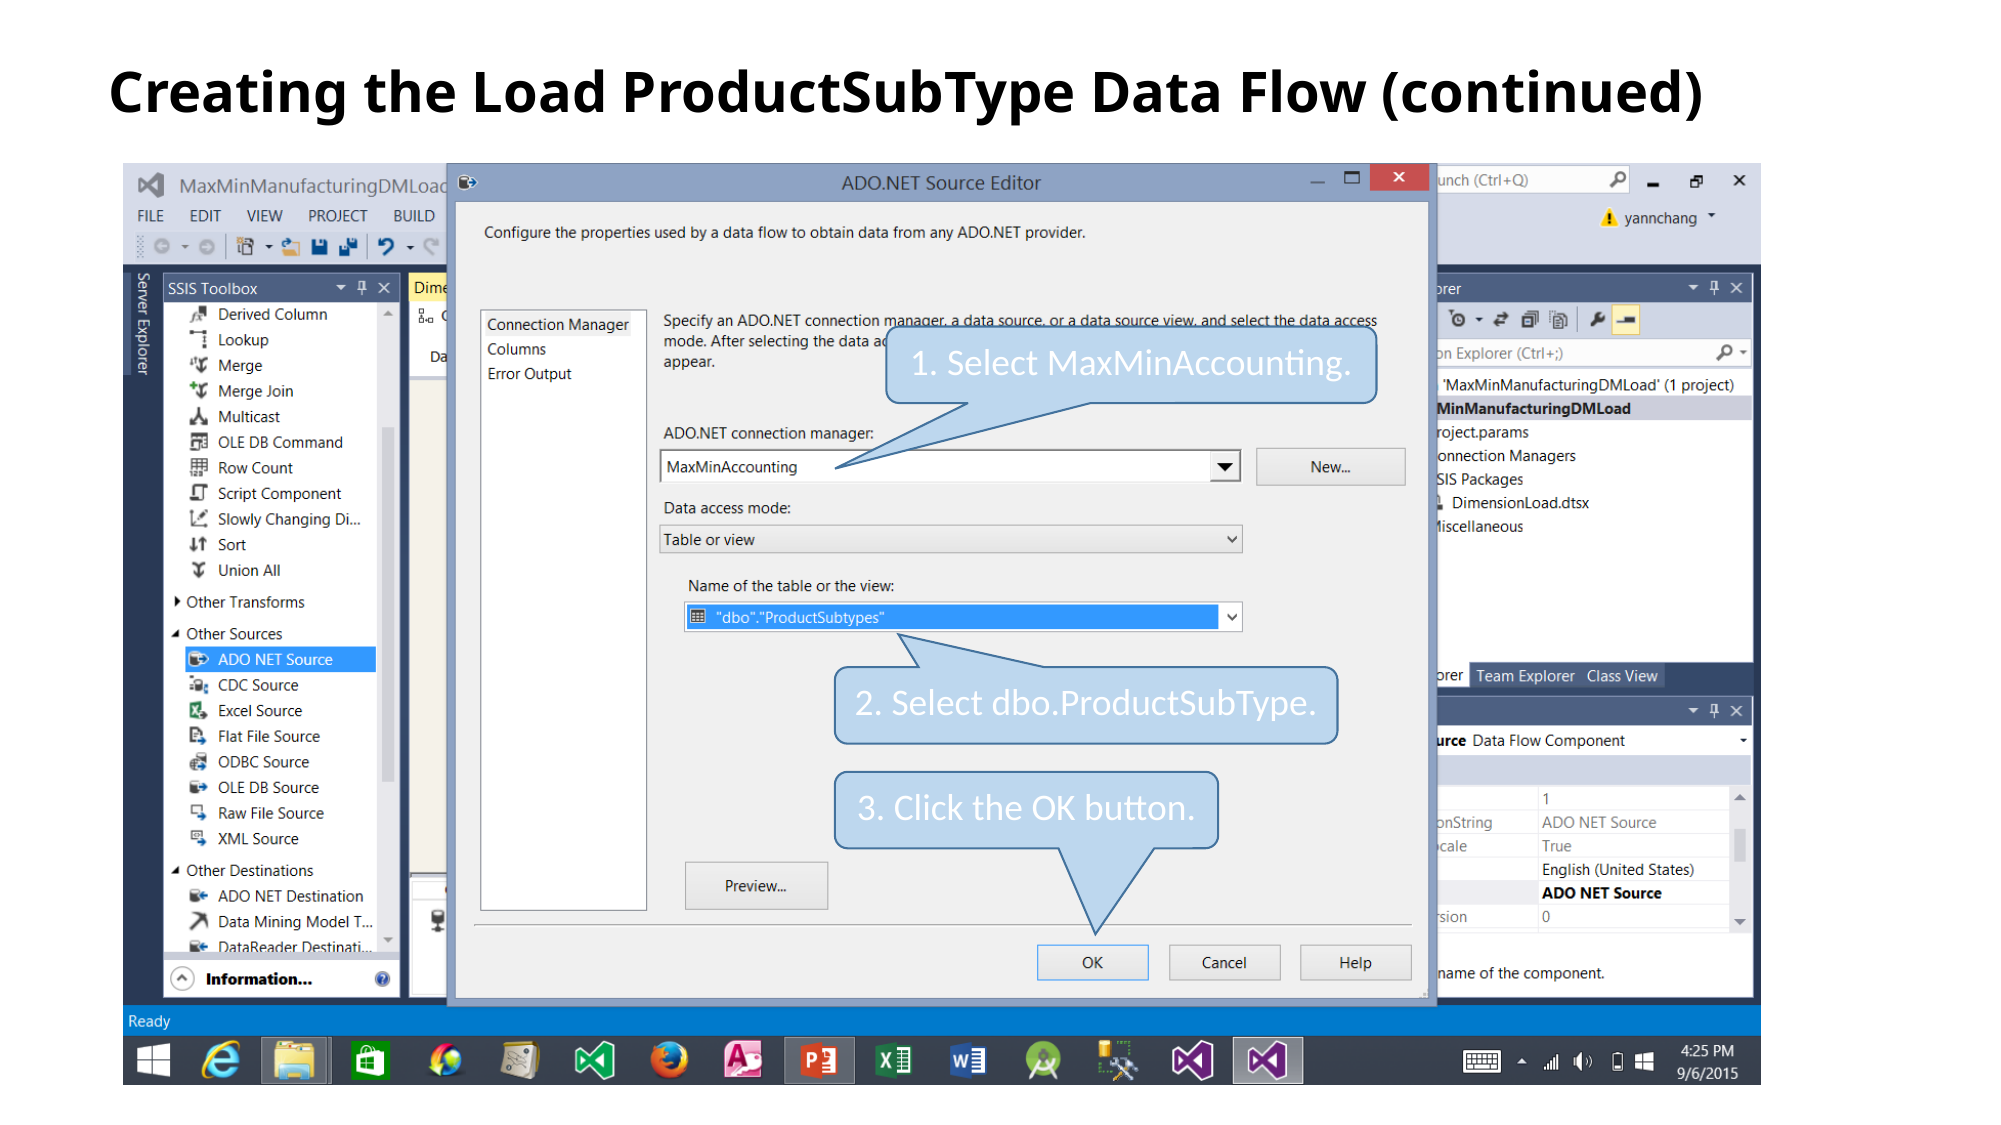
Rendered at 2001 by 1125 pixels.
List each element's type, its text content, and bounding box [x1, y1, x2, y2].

title Creating the Load ProductSubType Data Flow (continued) [93, 34, 1908, 154]
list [123, 163, 1761, 1085]
